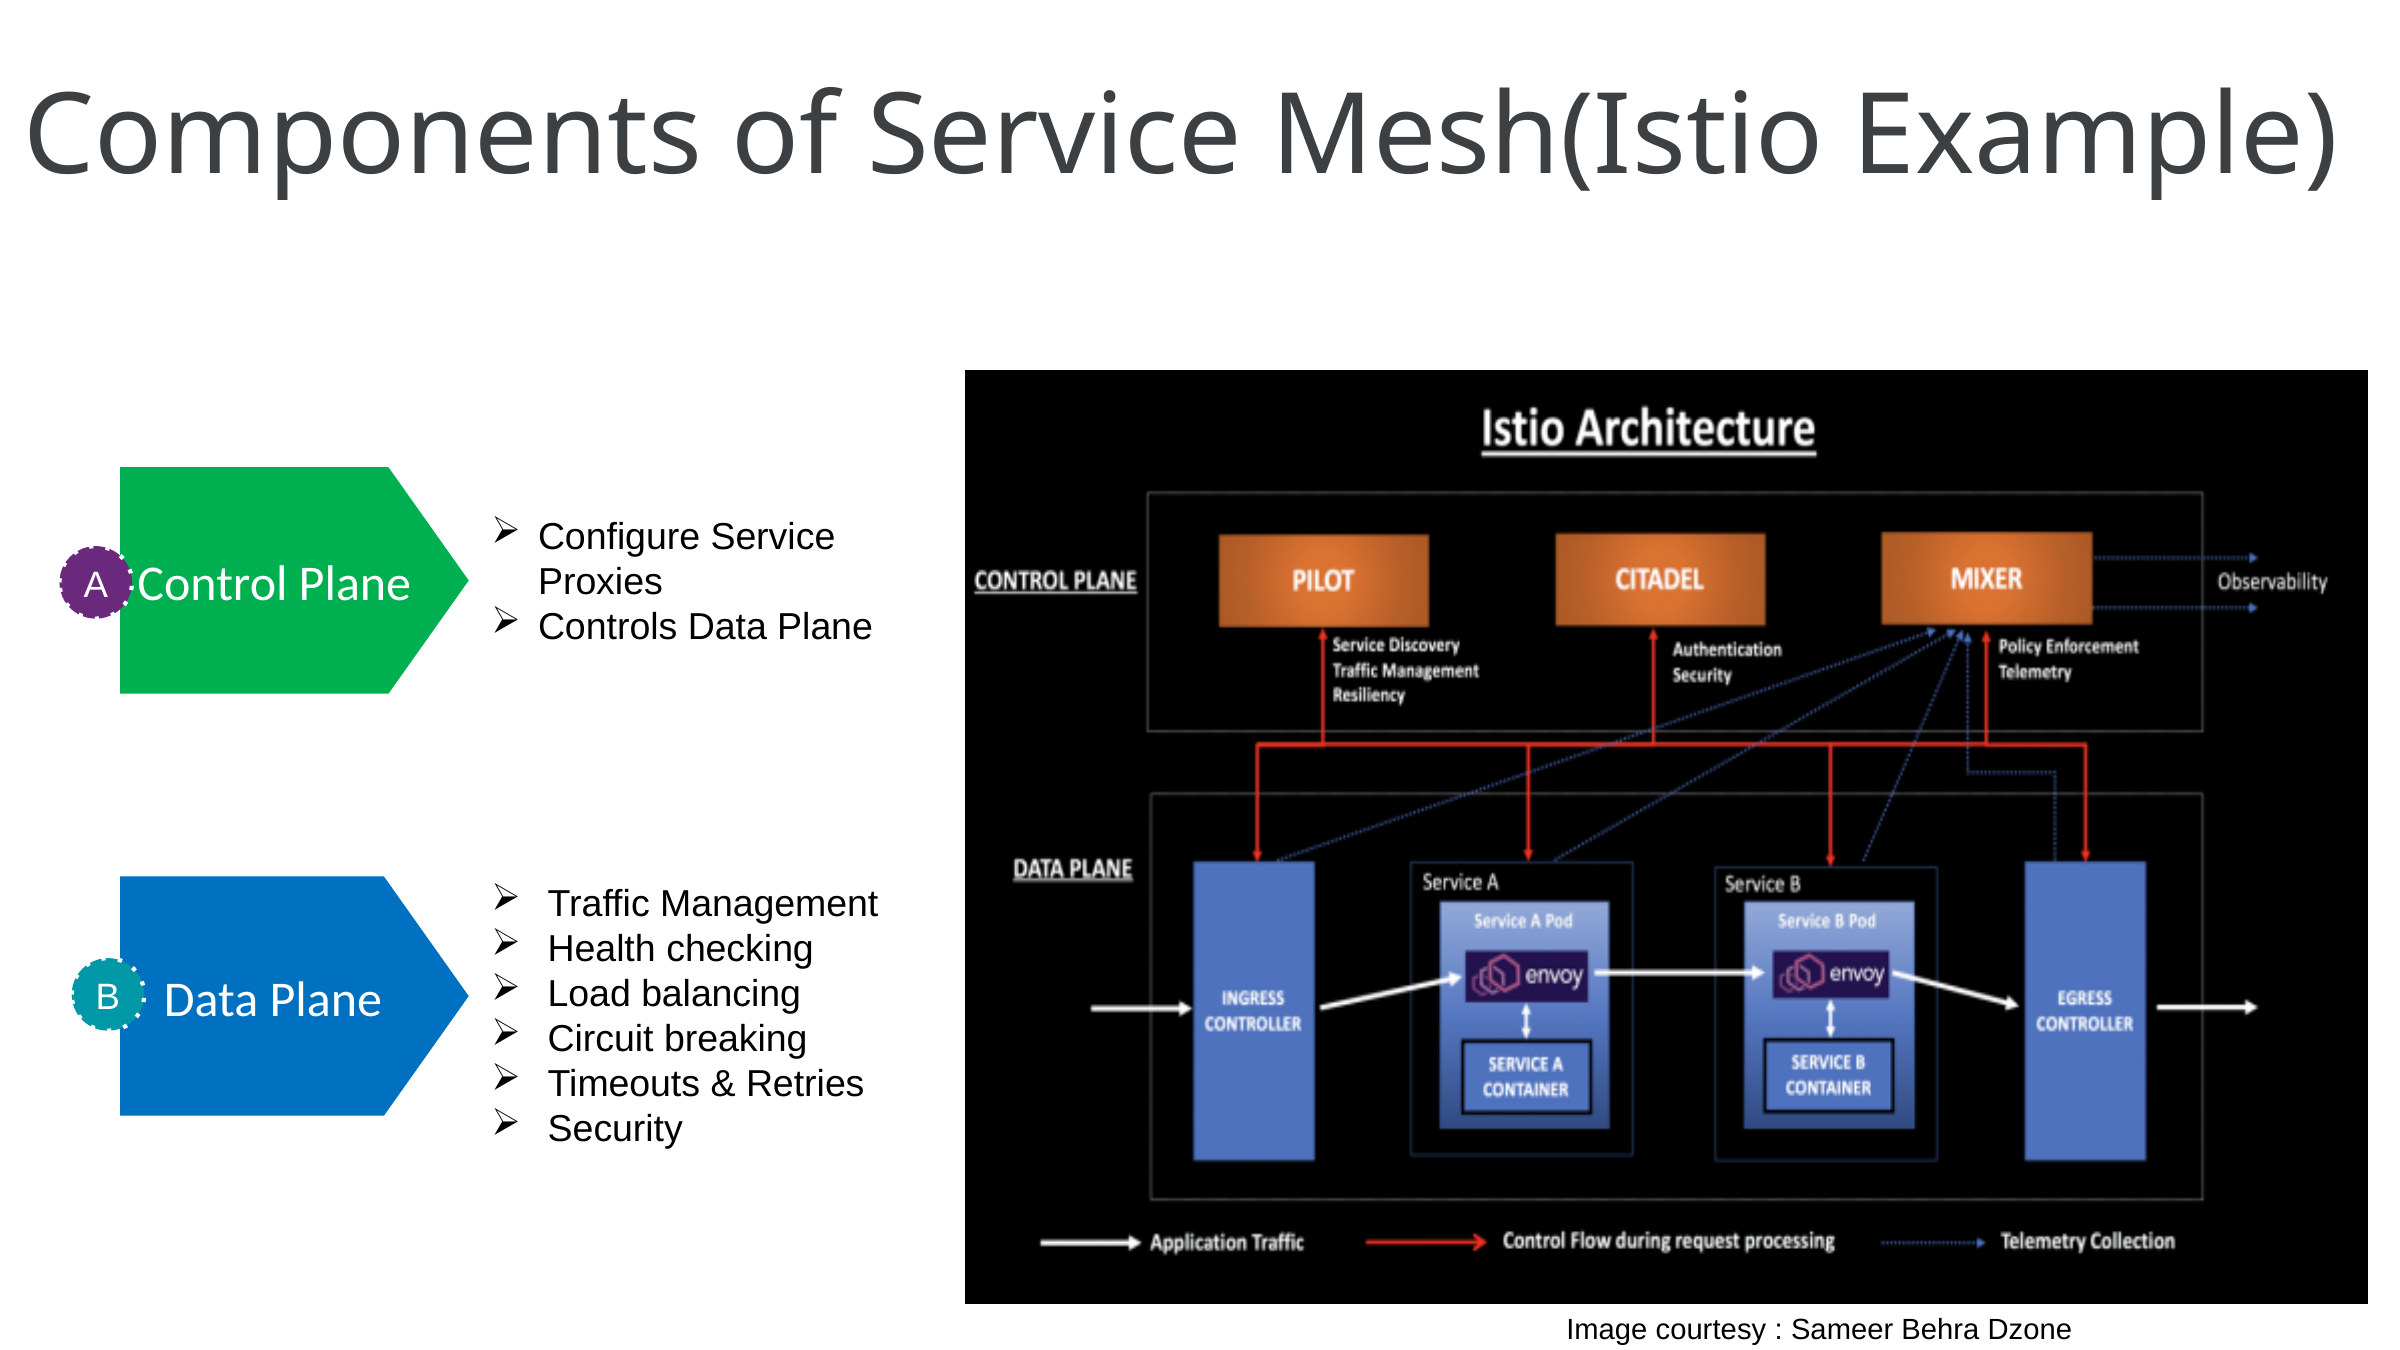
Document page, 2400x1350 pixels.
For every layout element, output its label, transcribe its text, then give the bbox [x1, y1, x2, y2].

picture [965, 370, 2368, 1304]
text_box Traffic Management Health checking Load balancing Circuit breaking Timeouts & Retries Security [476, 871, 958, 1157]
text_box B [71, 958, 145, 1031]
title Components of Service Mesh(Istio Example) [0, 36, 2400, 156]
text_box Image courtesy : Sameer Behra Dzone [1551, 1312, 2138, 1350]
text_box Control Plane [120, 467, 469, 694]
text_box A [59, 546, 133, 619]
text_box Configure Service Proxies Controls Data Plane [476, 504, 950, 655]
text_box Data Plane [120, 876, 469, 1116]
